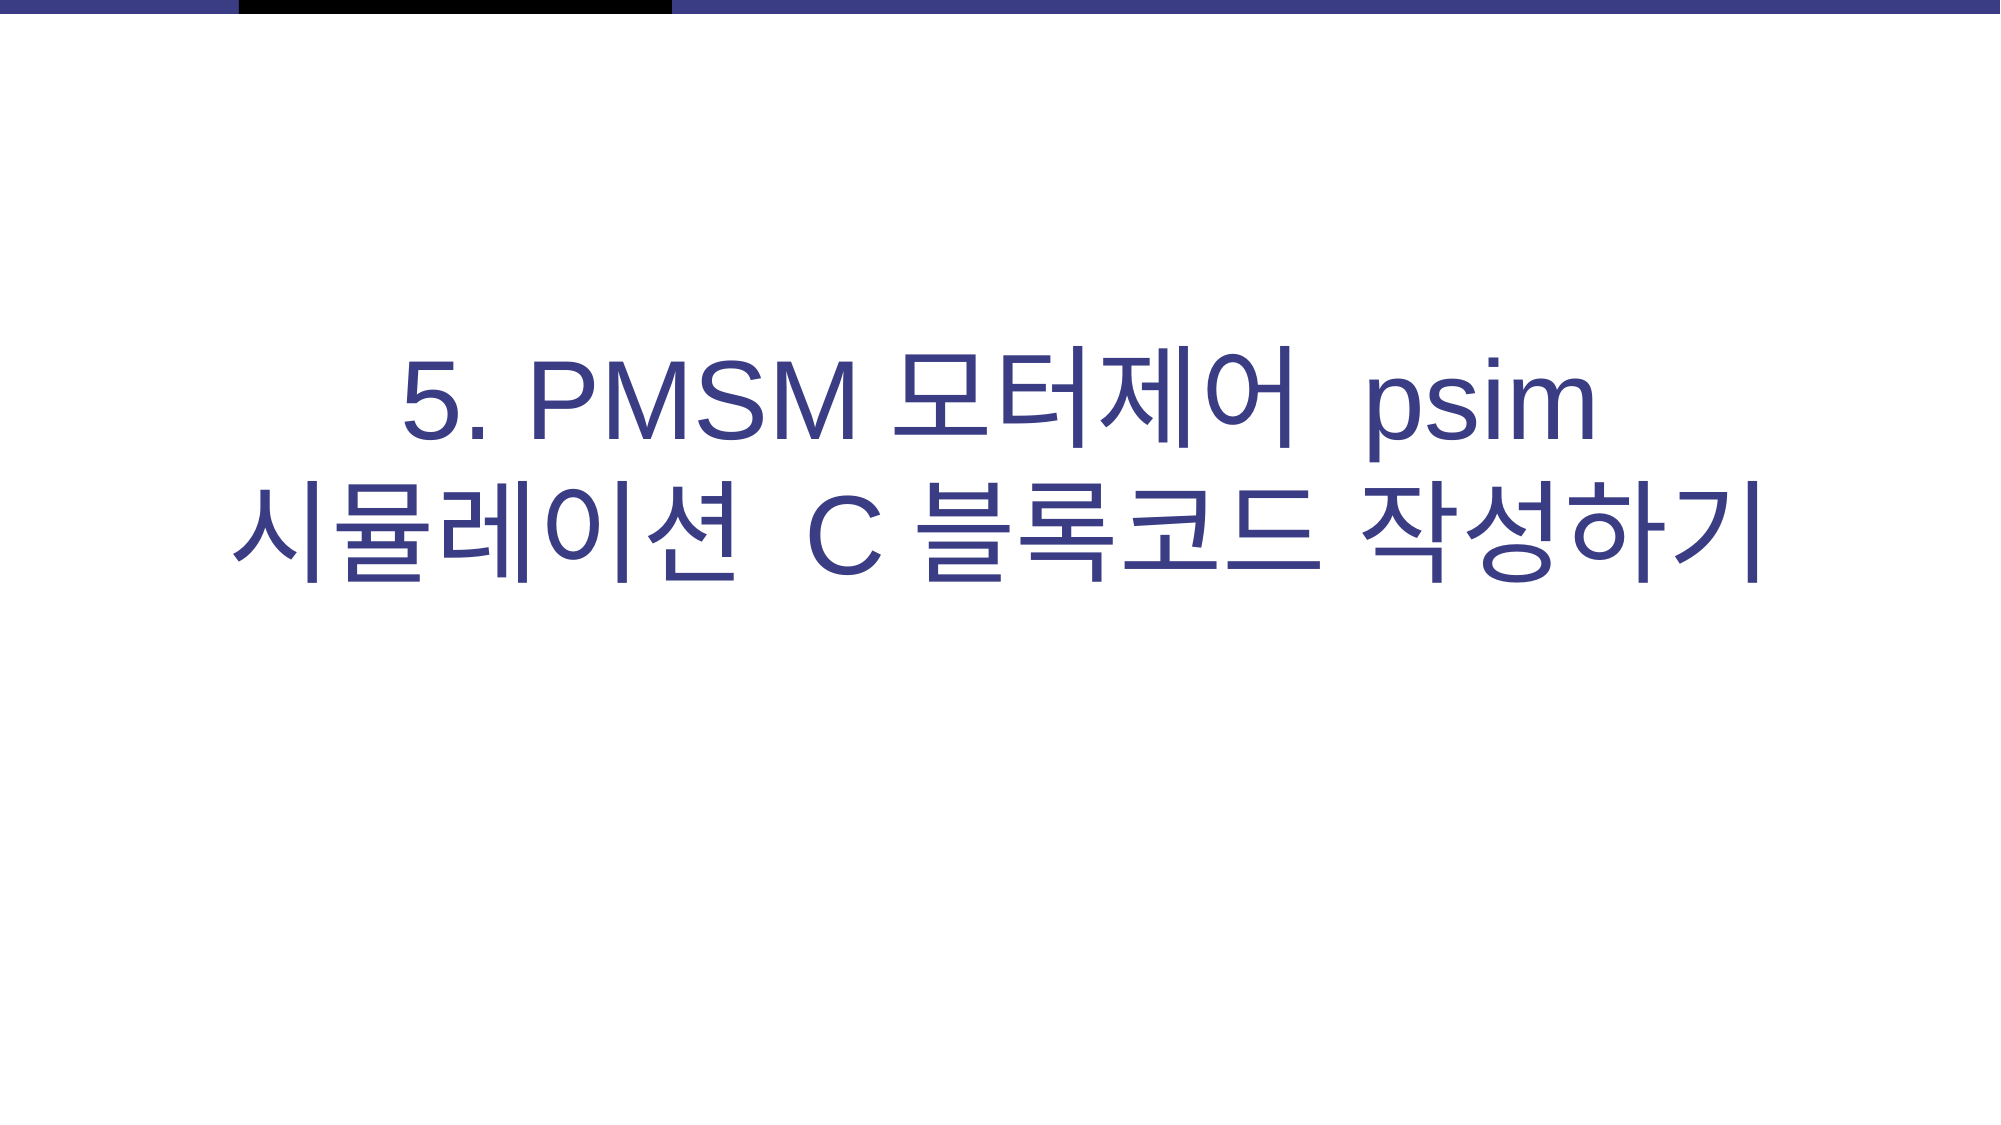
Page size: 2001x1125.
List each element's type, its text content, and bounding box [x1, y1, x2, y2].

title 5. PMSM모터제어 psim 시뮬레이션 C블록코드 작성하기 [150, 375, 1850, 549]
